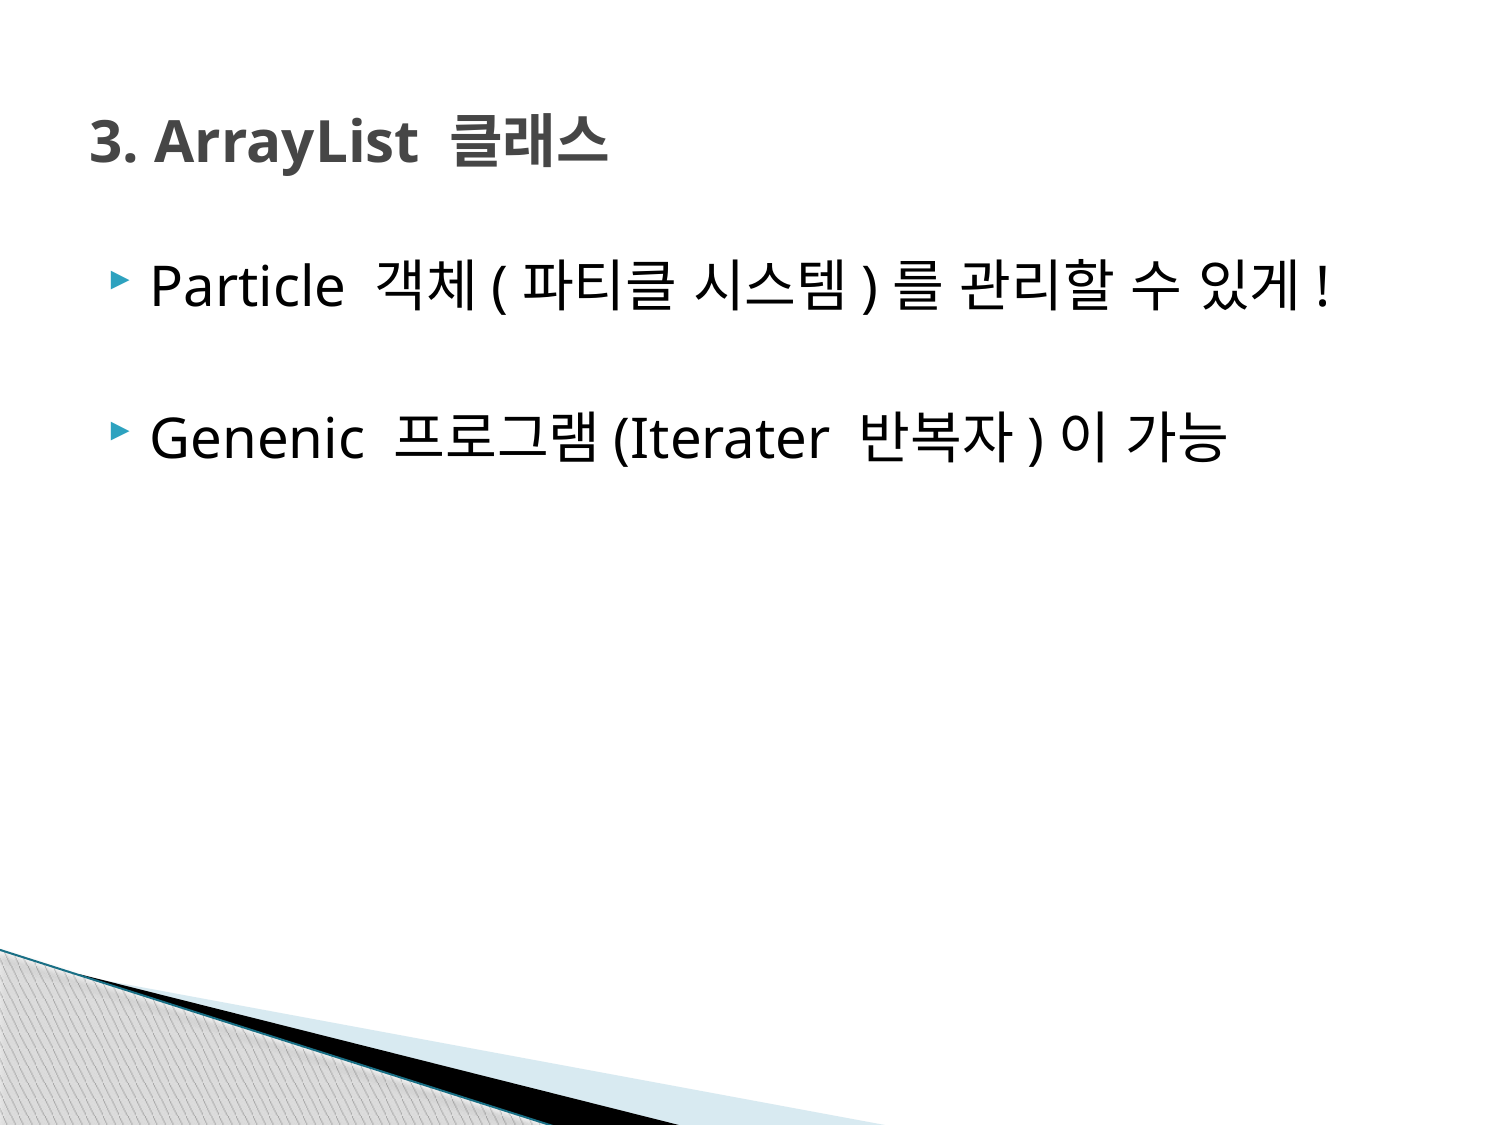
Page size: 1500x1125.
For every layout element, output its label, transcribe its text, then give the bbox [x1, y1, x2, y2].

list Particle 객체(파티클 시스템)를 관리할 수 있게! Genenic 프로그램(Iterater 반복자)이 가능 [75, 243, 1425, 986]
title 3. ArrayList 클래스 [75, 45, 1425, 233]
